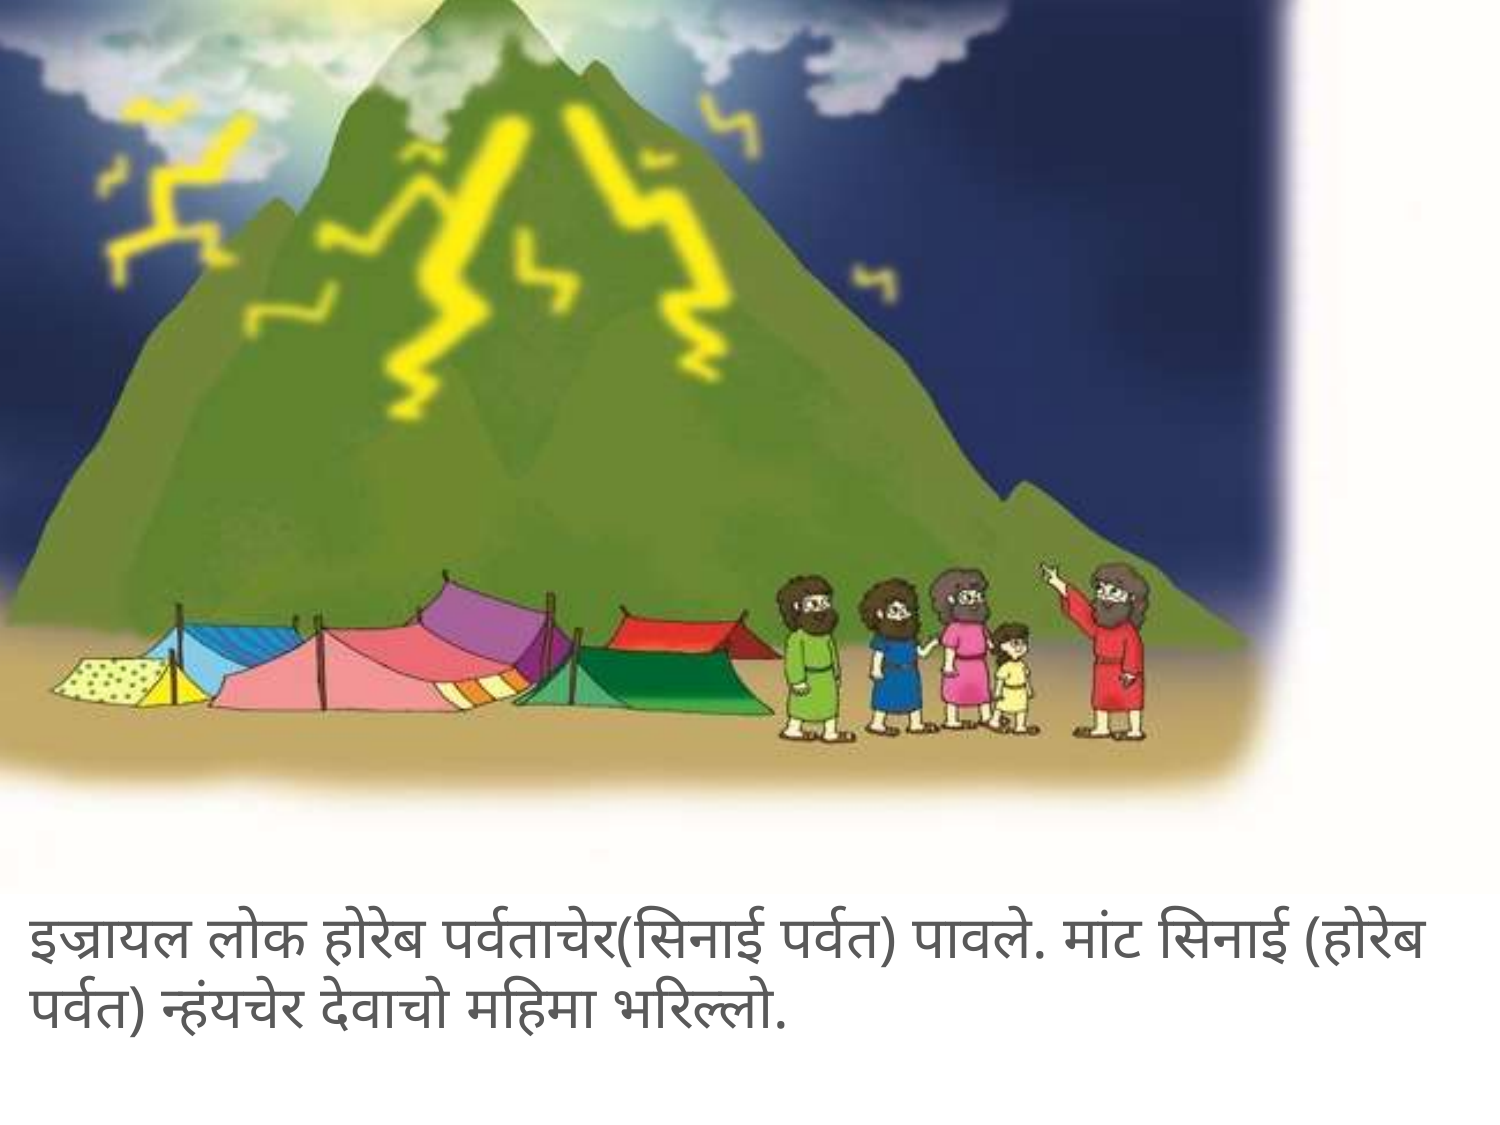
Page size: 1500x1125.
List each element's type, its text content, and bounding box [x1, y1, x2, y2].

text_box इज्रायल लोक होरेब पर्वताचेर(सिनाई पर्वत) पावले. मांट सिनाई (होरेब पर्वत) न्हंयचेर देवाचो महिमा भरिल्लो. [14, 902, 1486, 1048]
picture [0, 0, 1500, 894]
